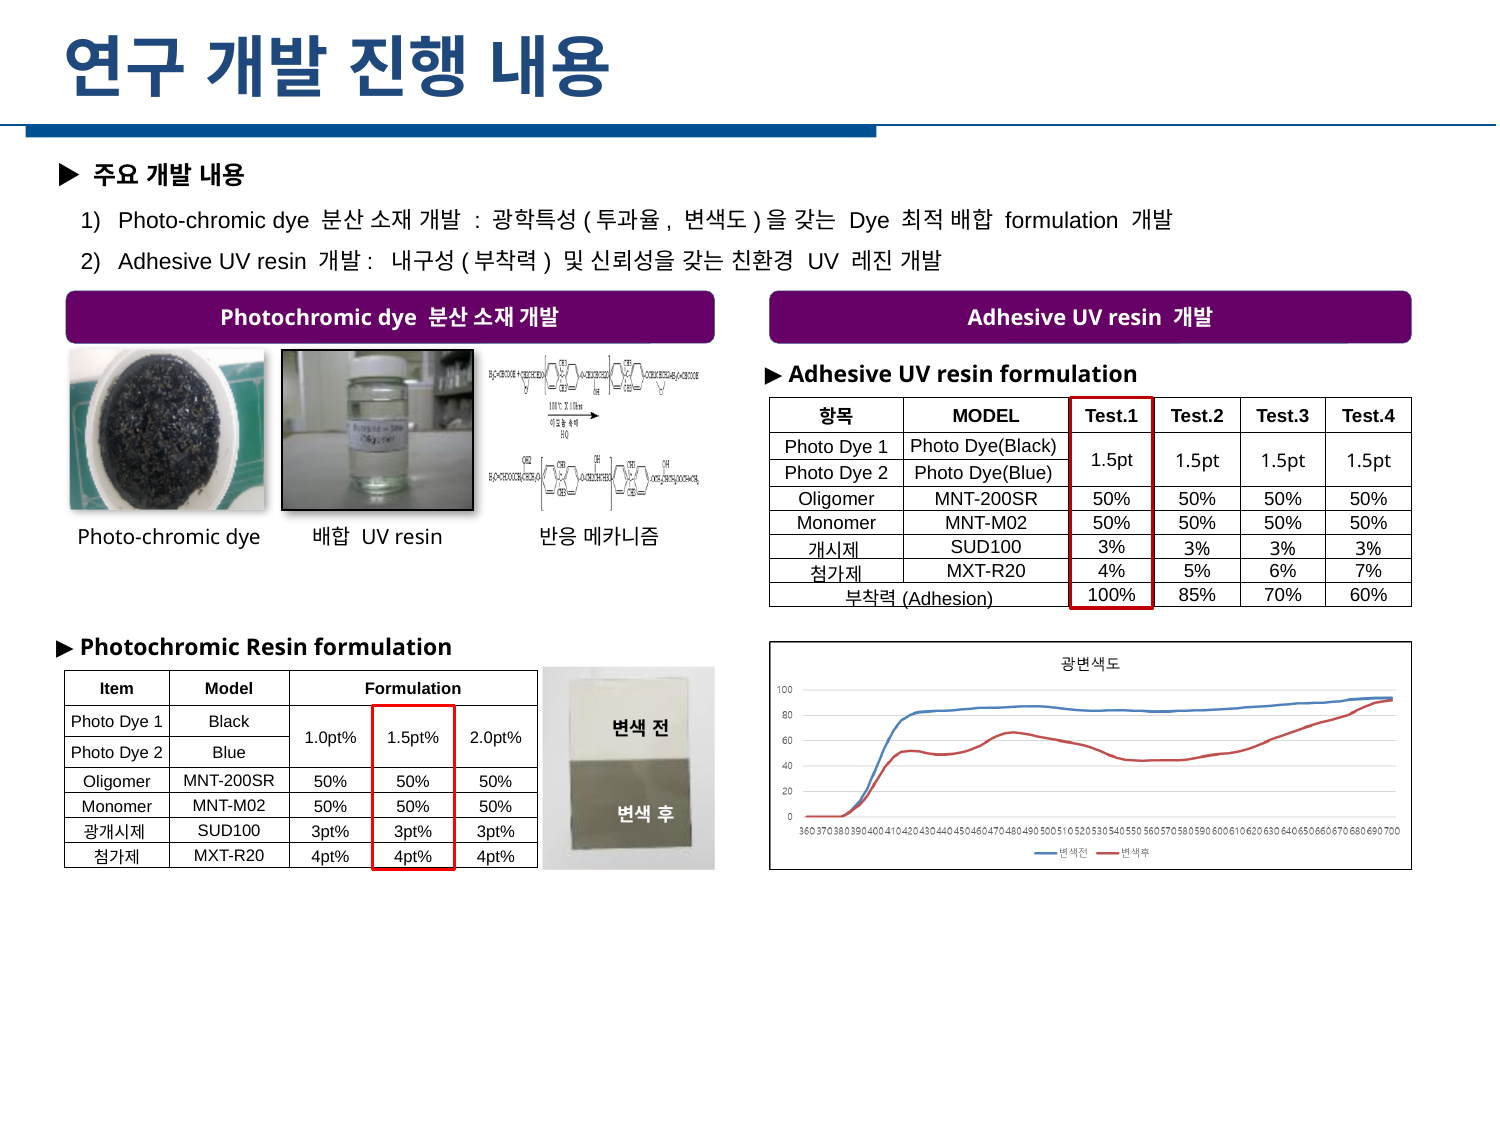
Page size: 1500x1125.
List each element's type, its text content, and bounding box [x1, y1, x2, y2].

table_cell 부착력(Adhesion) [770, 583, 1068, 606]
text_box ▶ 주요 개발 내용 [41, 145, 1498, 197]
picture [769, 641, 1412, 870]
text_box ▶ Photochromic Resin formulation [41, 611, 633, 668]
table_cell 85% [1155, 583, 1240, 606]
table_cell 50% [290, 793, 370, 817]
table_cell Black [170, 706, 289, 736]
table_header Model [170, 671, 289, 705]
table_cell SUD100 [904, 535, 1068, 558]
picture [70, 331, 263, 527]
table_cell 50% [290, 768, 370, 792]
table_cell 3% [1326, 535, 1411, 558]
table_header MODEL [904, 398, 1068, 432]
table_cell 개시제 [770, 535, 903, 558]
table_cell 50% [1326, 511, 1411, 534]
table_cell 50% [457, 793, 537, 817]
table_cell Photo Dye(Black) [904, 433, 1068, 459]
text_box Photochromic dye 분산 소재 개발 [63, 288, 717, 346]
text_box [542, 666, 715, 870]
table_cell Photo Dye(Blue) [904, 460, 1068, 486]
table_cell MNT-200SR [170, 768, 289, 792]
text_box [0, 124, 1497, 138]
table_cell 50% [1155, 487, 1240, 510]
table_cell 50% [1241, 511, 1325, 534]
table_cell 50% [1155, 511, 1240, 534]
table_cell 7% [1326, 559, 1411, 582]
table_cell 4pt% [457, 843, 537, 867]
text_box Photo-chromic dye [53, 503, 261, 556]
table_cell 3pt% [457, 818, 537, 842]
table_cell 4pt% [290, 843, 370, 867]
table_cell 5% [1155, 559, 1240, 582]
text_box 반응 메카니즘 [483, 503, 716, 556]
table_cell 1.0pt% [290, 706, 370, 767]
table_cell 70% [1241, 583, 1325, 606]
picture [488, 350, 710, 511]
table_cell 6% [1241, 559, 1325, 582]
table_cell Photo Dye 2 [770, 460, 903, 486]
table_header Test.4 [1326, 398, 1411, 432]
table_cell MNT-200SR [904, 487, 1068, 510]
text_box Adhesive UV resin 개발 [767, 288, 1414, 346]
table_cell 2.0pt% [457, 706, 537, 767]
table_cell Photo Dye 2 [65, 737, 169, 767]
table_cell MXT-R20 [904, 559, 1068, 582]
table_cell 50% [1241, 487, 1325, 510]
text_box [489, 294, 1190, 332]
table_cell 광개시제 [65, 818, 169, 842]
table_cell 60% [1326, 583, 1411, 606]
table_cell 3% [1241, 535, 1325, 558]
text_box [1068, 395, 1155, 610]
table_cell MNT-M02 [904, 511, 1068, 534]
table_cell 첨가제 [65, 843, 169, 867]
table_cell Oligomer [770, 487, 903, 510]
table_header Test.2 [1155, 398, 1240, 432]
text_box 연구 개발 진행 내용 [49, 17, 1394, 112]
table_header Test.3 [1241, 398, 1325, 432]
table_header 항목 [770, 398, 903, 432]
table_cell Photo Dye 1 [770, 433, 903, 459]
text_box Photo-chromic dye 분산 소재 개발 : 광학특성(투과율, 변색도)을 갖는 Dye 최적 배합 formulation 개발 Adhesive UV resin 개발: 내구성(부착력) 및 신뢰성을 갖는 친환경 UV 레진 개발 [65, 197, 1423, 282]
table_cell Monomer [770, 511, 903, 534]
text_box ▶ Adhesive UV resin formulation [750, 338, 1342, 394]
table_cell 50% [1326, 487, 1411, 510]
table_cell 50% [457, 768, 537, 792]
table_cell Monomer [65, 793, 169, 817]
table_cell 1.5pt [1241, 433, 1325, 486]
table_cell 1.5pt [1155, 433, 1240, 486]
picture [283, 350, 473, 510]
table_cell Blue [170, 737, 289, 767]
table_cell SUD100 [170, 818, 289, 842]
table_cell 3% [1155, 535, 1240, 558]
text_box 배합 UV resin [261, 503, 483, 556]
table_header Formulation [290, 671, 537, 705]
table_header Item [65, 671, 169, 705]
table_cell Photo Dye 1 [65, 706, 169, 736]
table_cell Oligomer [65, 768, 169, 792]
table_cell MNT-M02 [170, 793, 289, 817]
text_box [370, 704, 457, 872]
table_cell 3pt% [290, 818, 370, 842]
table_cell 1.5pt [1326, 433, 1411, 486]
table_cell MXT-R20 [170, 843, 289, 867]
table_cell 첨가제 [770, 559, 903, 582]
